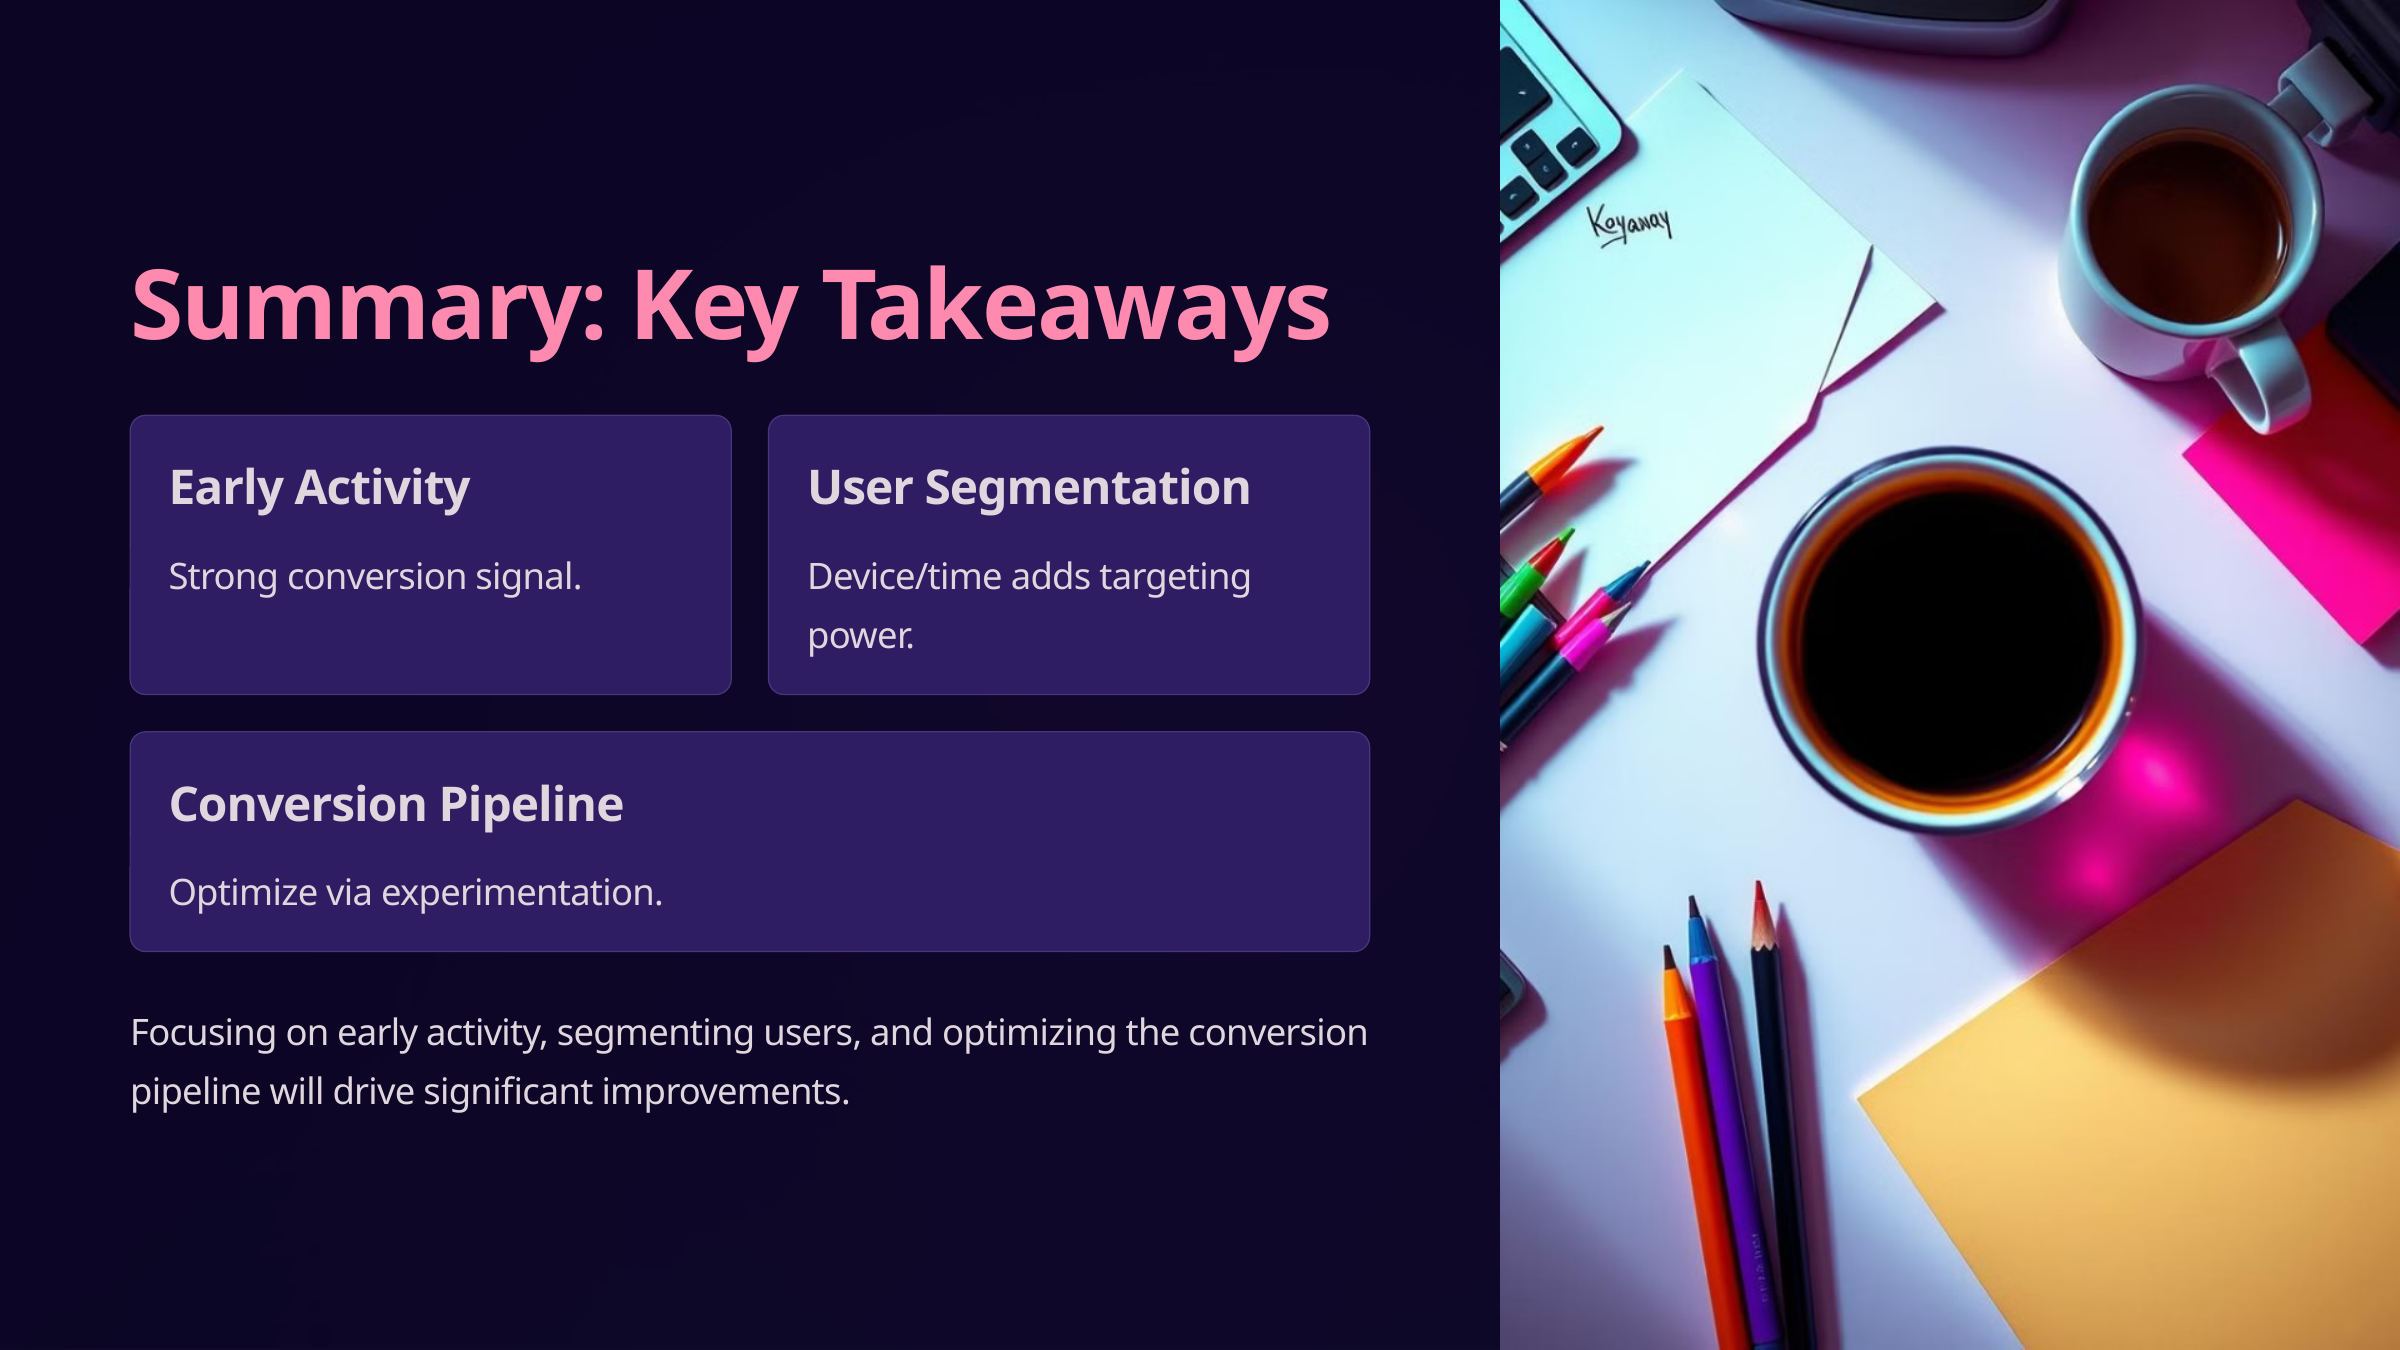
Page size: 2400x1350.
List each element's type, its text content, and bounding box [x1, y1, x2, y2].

text_box Device/time adds targeting power. [806, 537, 1332, 657]
text_box [130, 415, 732, 695]
text_box User Segmentation [806, 453, 1296, 515]
text_box [768, 415, 1370, 695]
text_box Strong conversion signal. [168, 537, 693, 597]
text_box Focusing on early activity, segmenting users, and optimizing the conversion pipeline will drive significant improvements. [130, 993, 1370, 1113]
text_box [130, 731, 1370, 952]
picture [1499, 0, 2400, 1350]
text_box Early Activity [168, 453, 657, 515]
text_box Conversion Pipeline [168, 770, 657, 832]
text_box Optimize via experimentation. [168, 853, 1332, 914]
text_box Summary: Key Takeaways [130, 237, 1221, 360]
